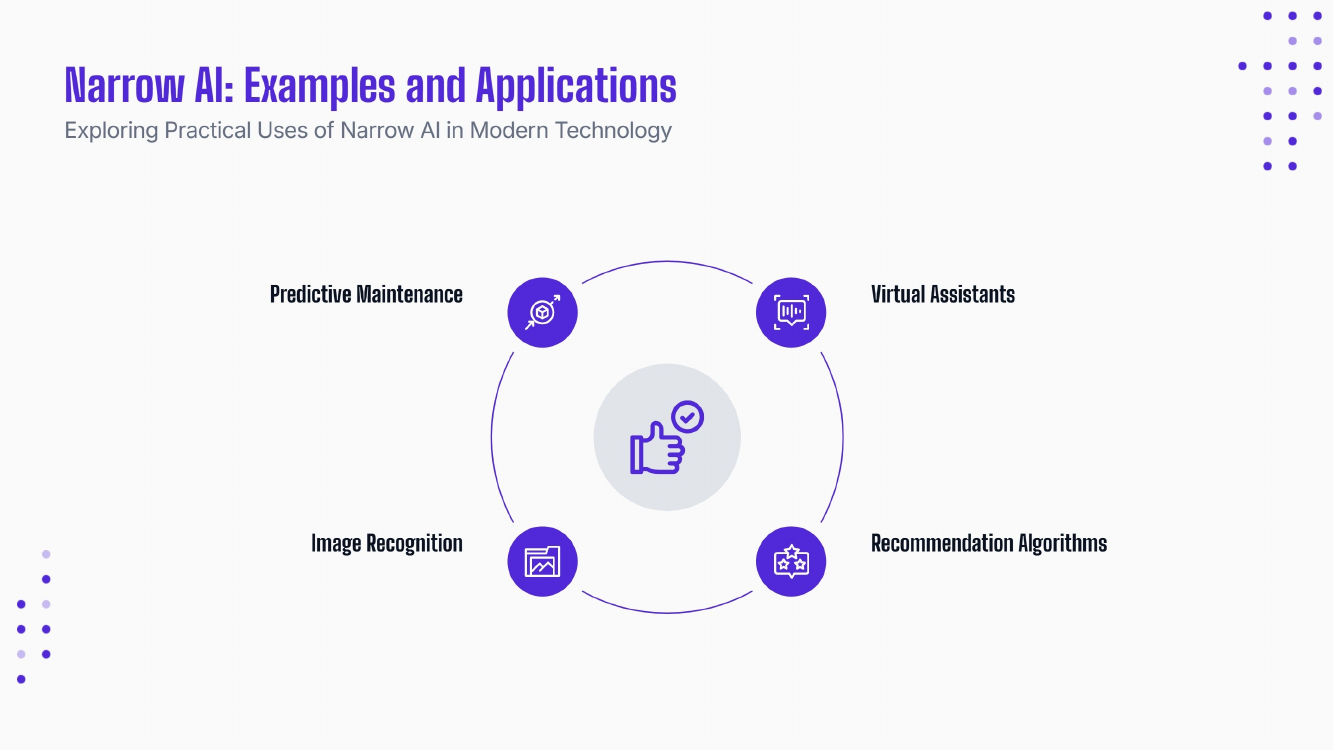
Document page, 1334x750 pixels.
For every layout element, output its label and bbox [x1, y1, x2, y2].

text_box [0, 0, 1334, 750]
